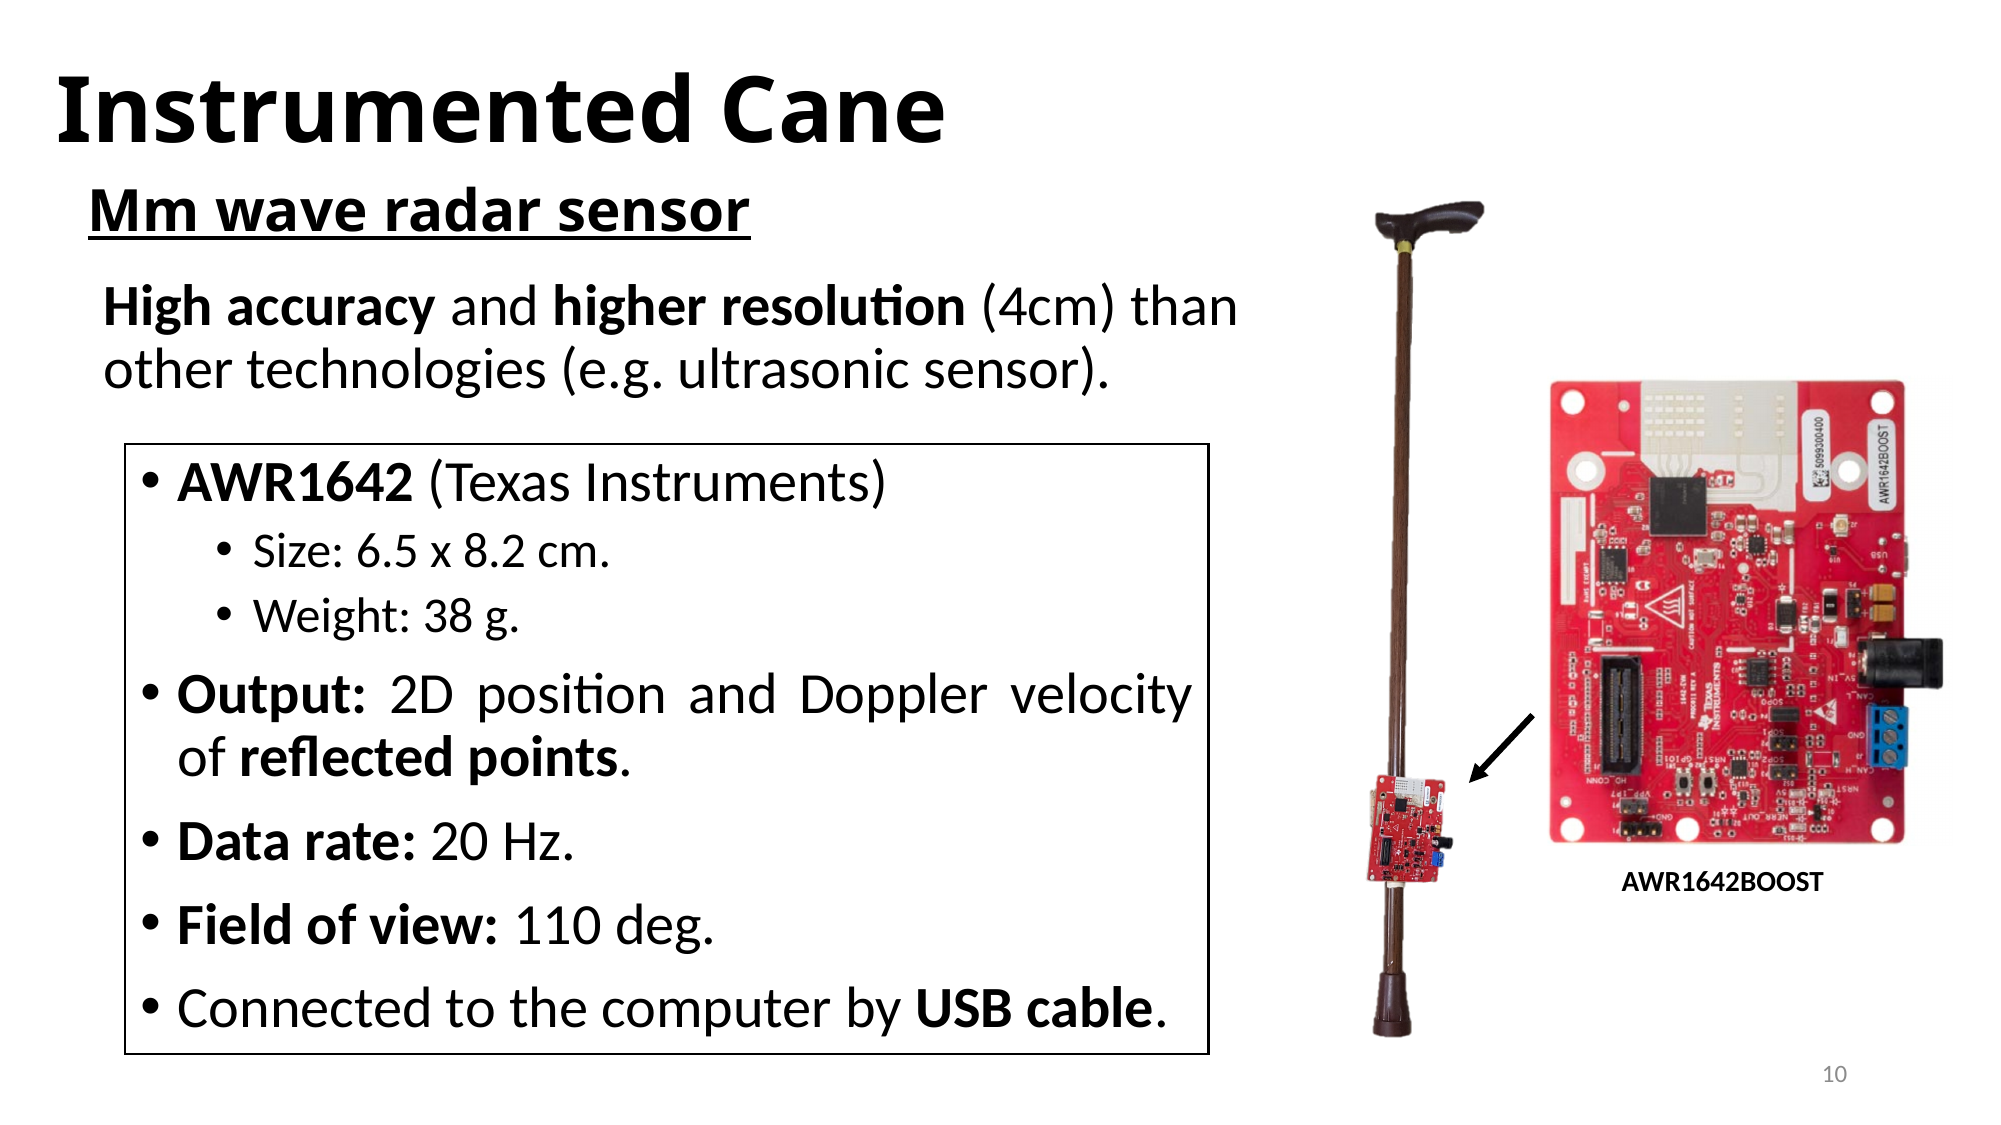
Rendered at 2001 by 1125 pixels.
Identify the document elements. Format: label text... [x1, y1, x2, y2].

text_box Mm wave radar sensor [72, 103, 1807, 322]
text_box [1322, 197, 1953, 1103]
list AWR1642 (Texas Instruments) Size: 6.5 x 8.2 cm. Weight: 38 g. Output: 2D position and Doppler velocity of reflected points. Data rate: 20 Hz. Field of view: 110 deg. Connected to the computer by USB cable. [124, 445, 1210, 1055]
title Instrumented Cane [41, 4, 1767, 222]
text_box High accuracy and higher resolution (4cm) than other technologies (e.g. ultrasonic sensor). [87, 267, 1255, 445]
